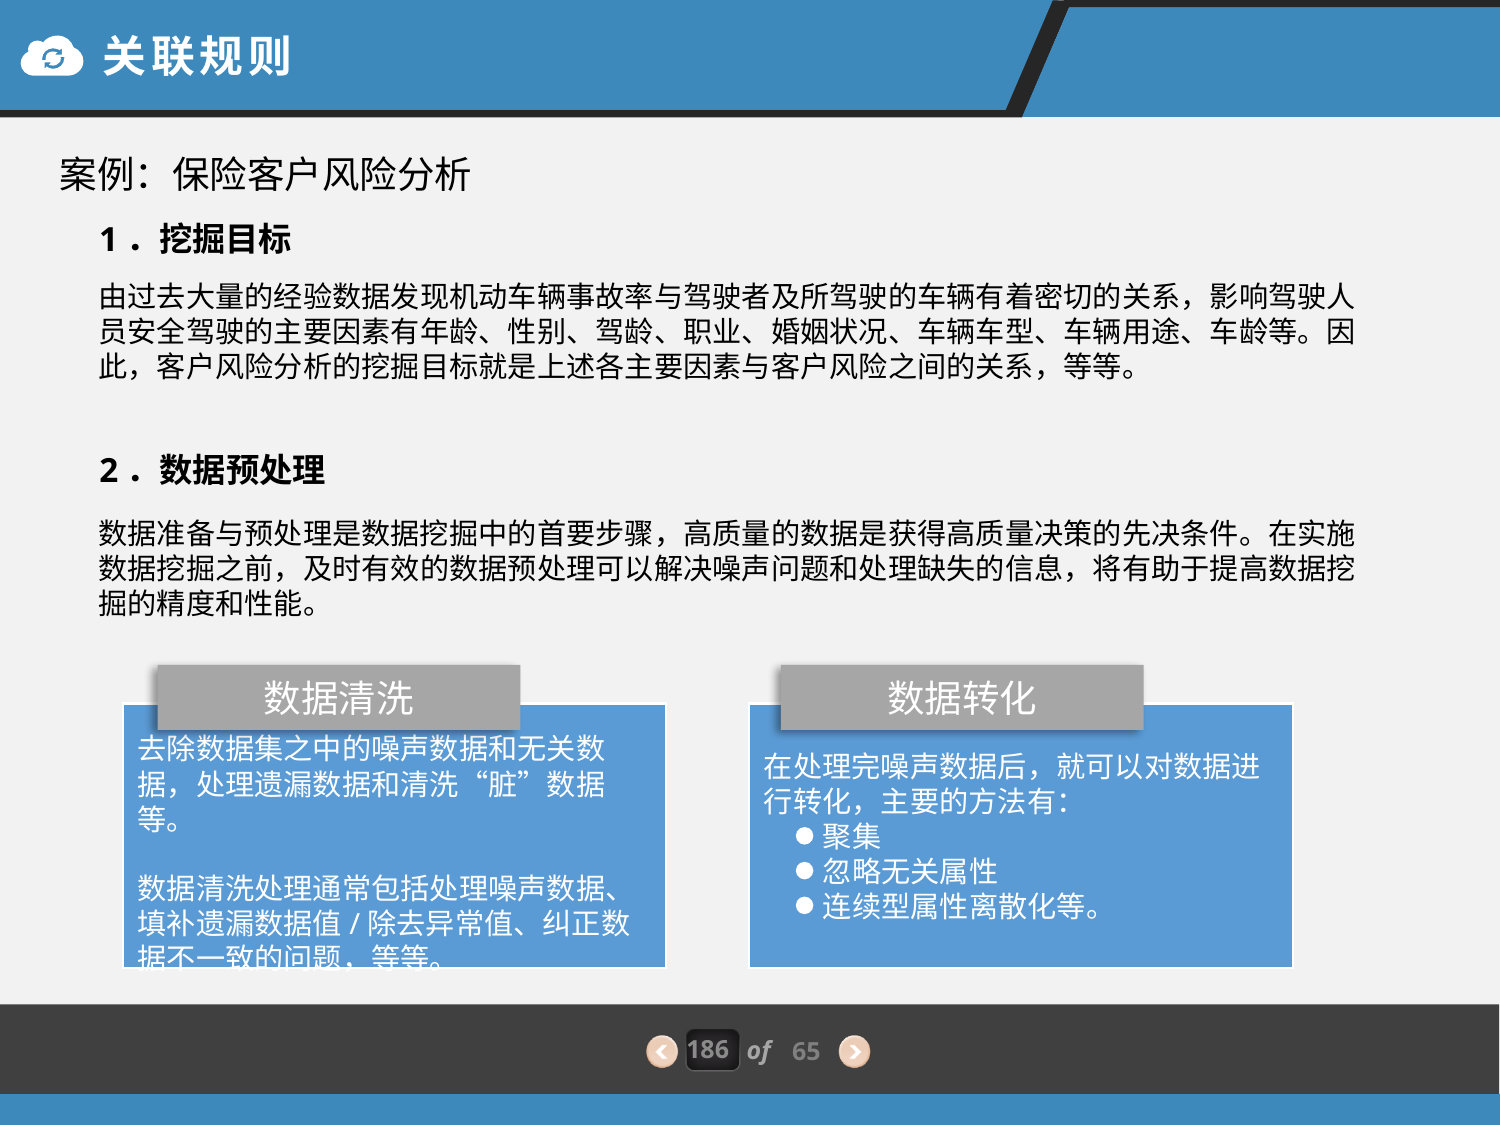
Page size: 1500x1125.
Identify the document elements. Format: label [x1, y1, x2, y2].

text_box [84, 441, 341, 496]
text_box [83, 507, 1382, 628]
picture [837, 1033, 872, 1069]
text_box [0, 1003, 1500, 1125]
text_box [122, 664, 667, 969]
text_box [748, 664, 1294, 969]
text_box [0, 0, 1500, 118]
text_box [44, 143, 488, 204]
text_box [84, 210, 308, 266]
text_box [83, 271, 1382, 391]
picture [644, 1033, 679, 1069]
picture [683, 1025, 744, 1076]
